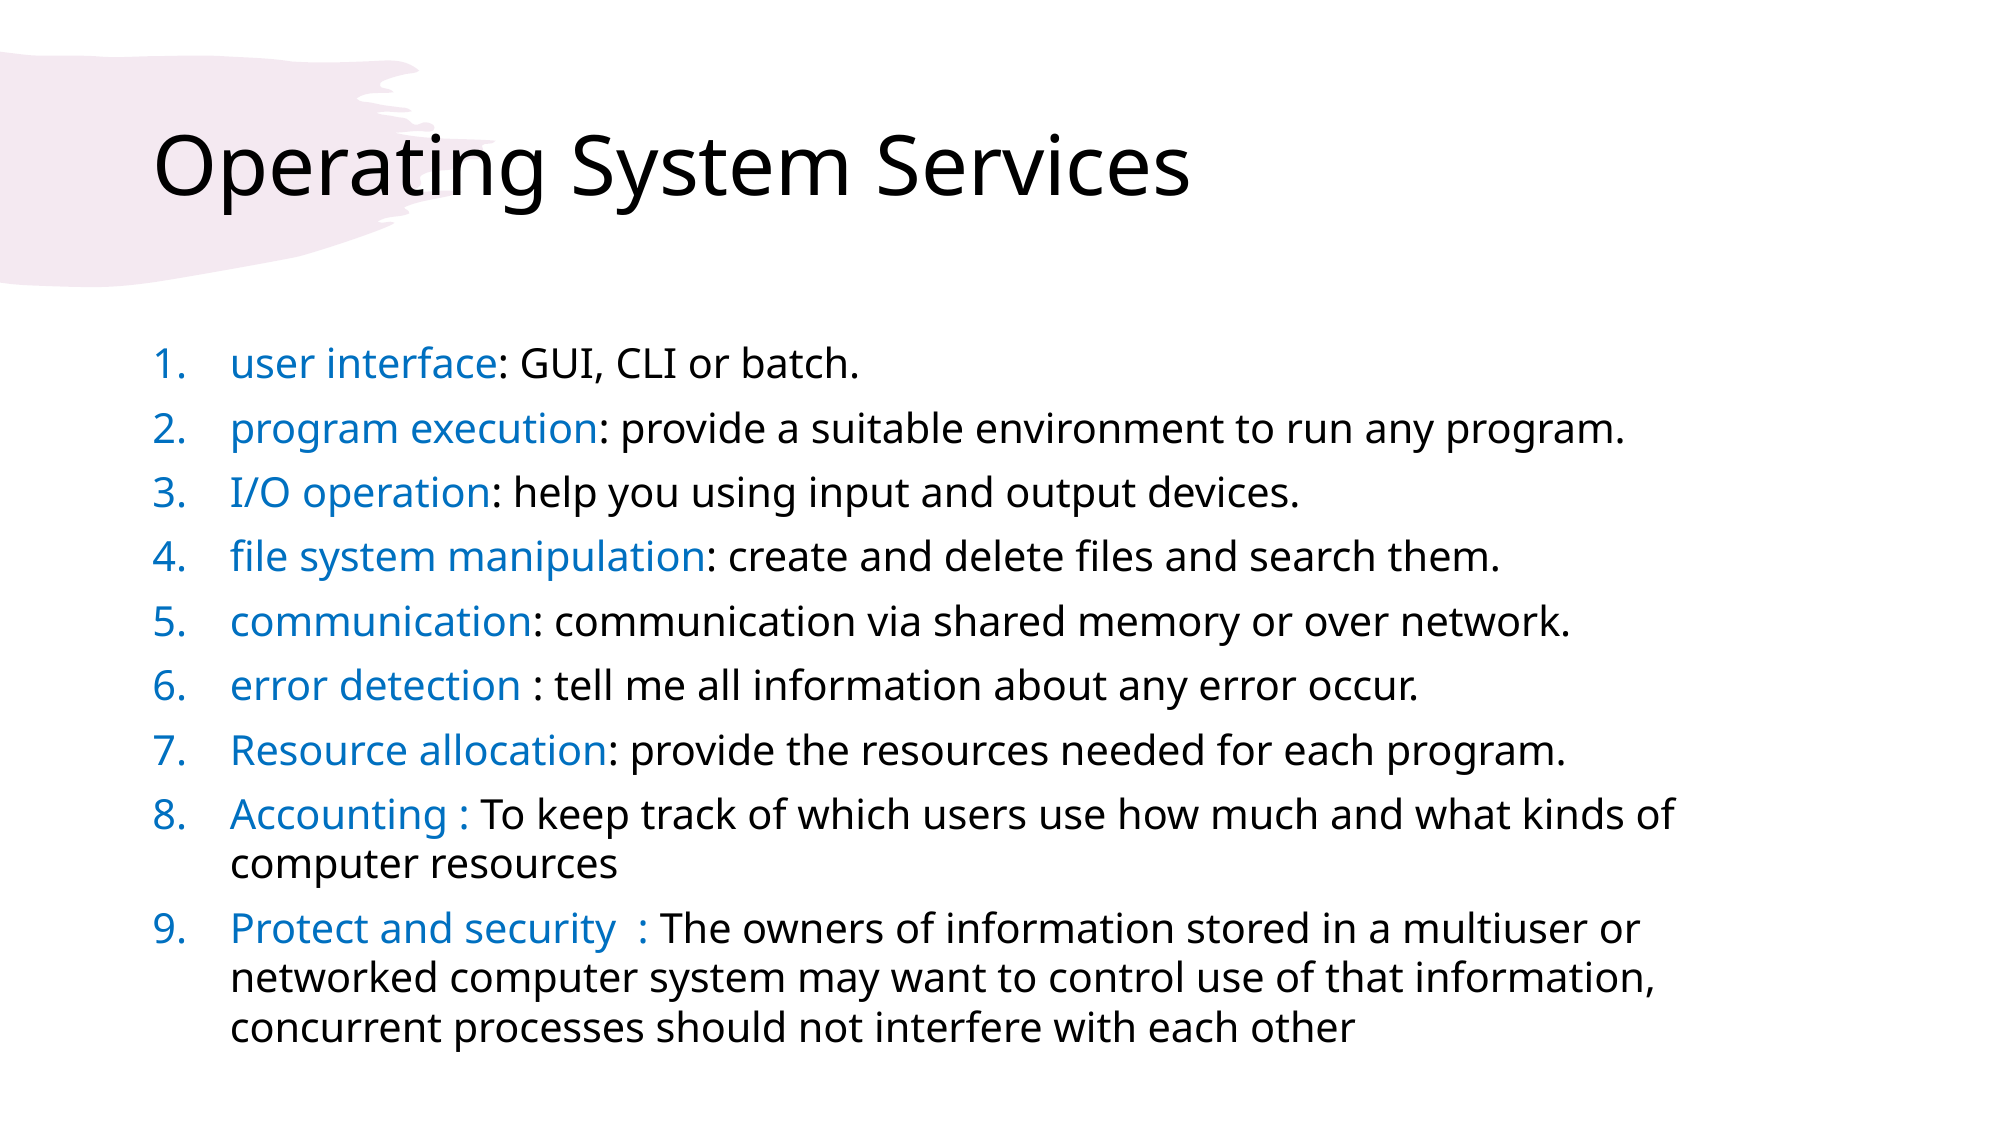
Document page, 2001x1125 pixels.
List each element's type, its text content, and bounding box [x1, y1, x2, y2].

list user interface: GUI, CLI or batch. program execution: provide a suitable environment to run any program. I/O operation: help you using input and output devices. file system manipulation: create and delete files and search them. communication: communication via shared memory or over network. error detection : tell me all information about any error occur. Resource allocation: provide the resources needed for each program. Accounting : To keep track of which users use how much and what kinds of computer resources Protect and security : The owners of information stored in a multiuser or networked computer system may want to control use of that information, concurrent processes should not interfere with each other [137, 329, 1863, 1066]
title Operating System Services [137, 59, 1863, 278]
